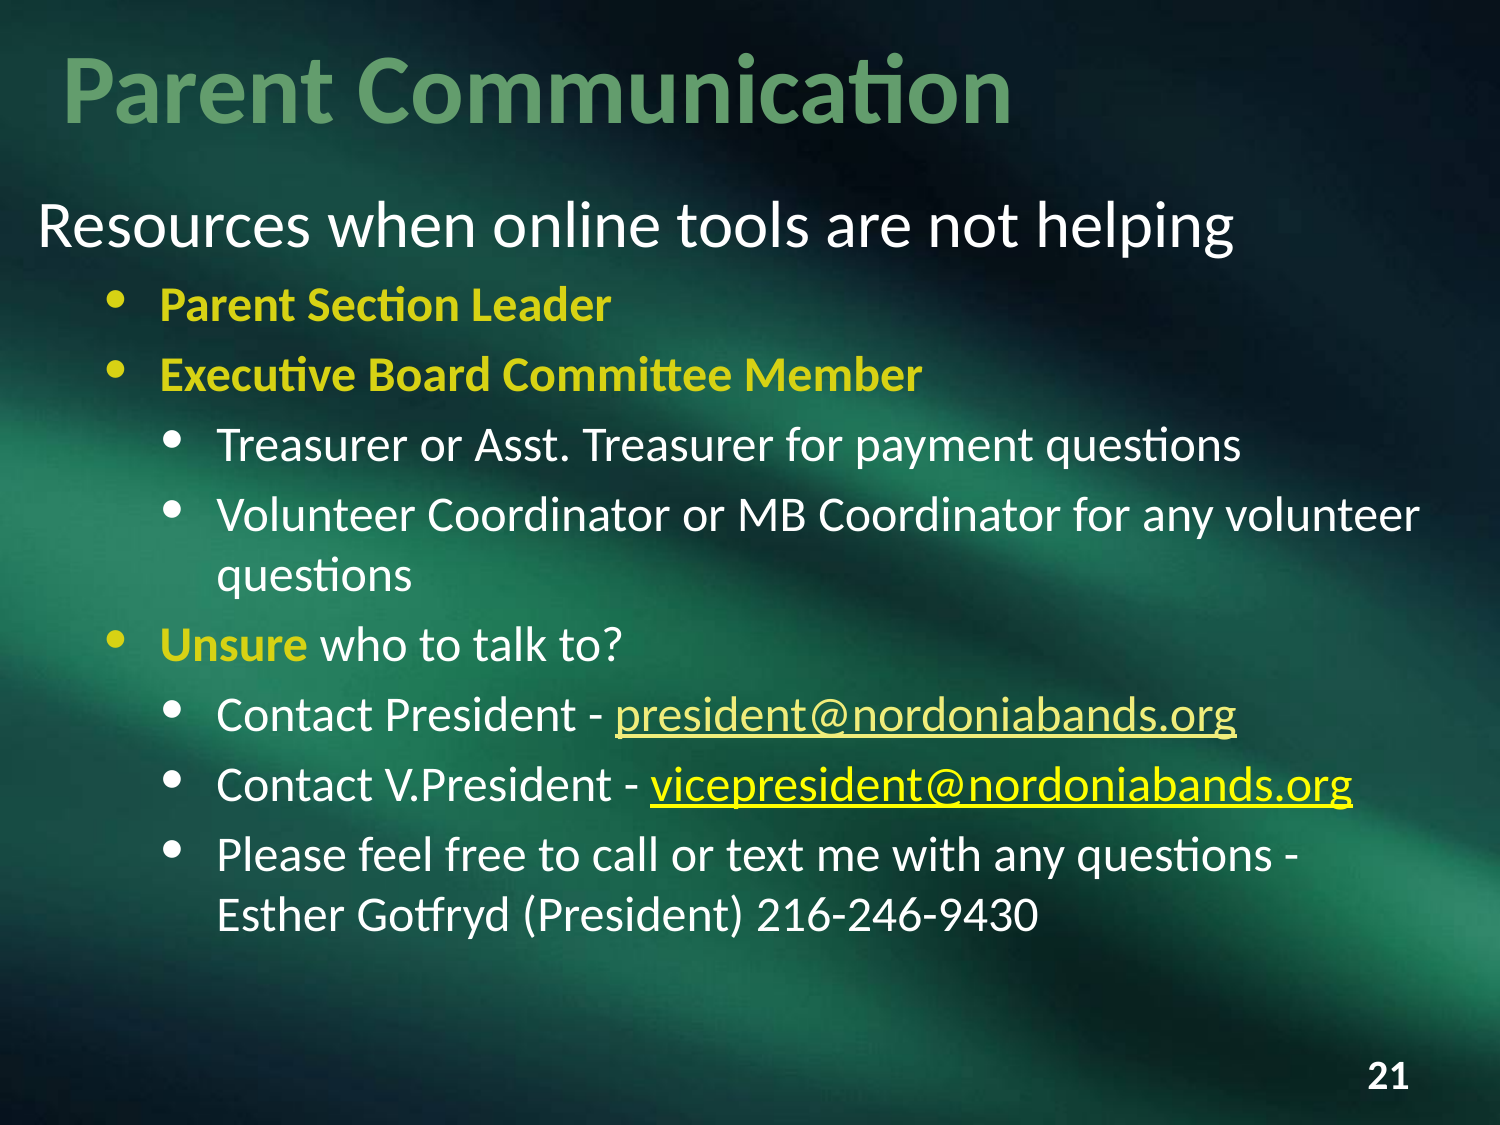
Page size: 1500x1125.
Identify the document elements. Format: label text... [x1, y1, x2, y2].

title Parent Communication [62, 37, 1438, 181]
slide_number ‹#› [1074, 1042, 1425, 1103]
picture [0, 0, 1500, 1125]
list Resources when online tools are not helping Parent Section Leader Executive Board Committee Member Treasurer or Asst. Treasurer for payment questions Volunteer Coordinator or MB Coordinator for any volunteer questions Unsure who to talk to? Contact President - president@nordoniabands.org Contact V.President - vicepresident@nordoniabands.org Please feel free to call or text me with any questions - Esther Gotfryd (President) 216-246-9430 [37, 181, 1438, 944]
